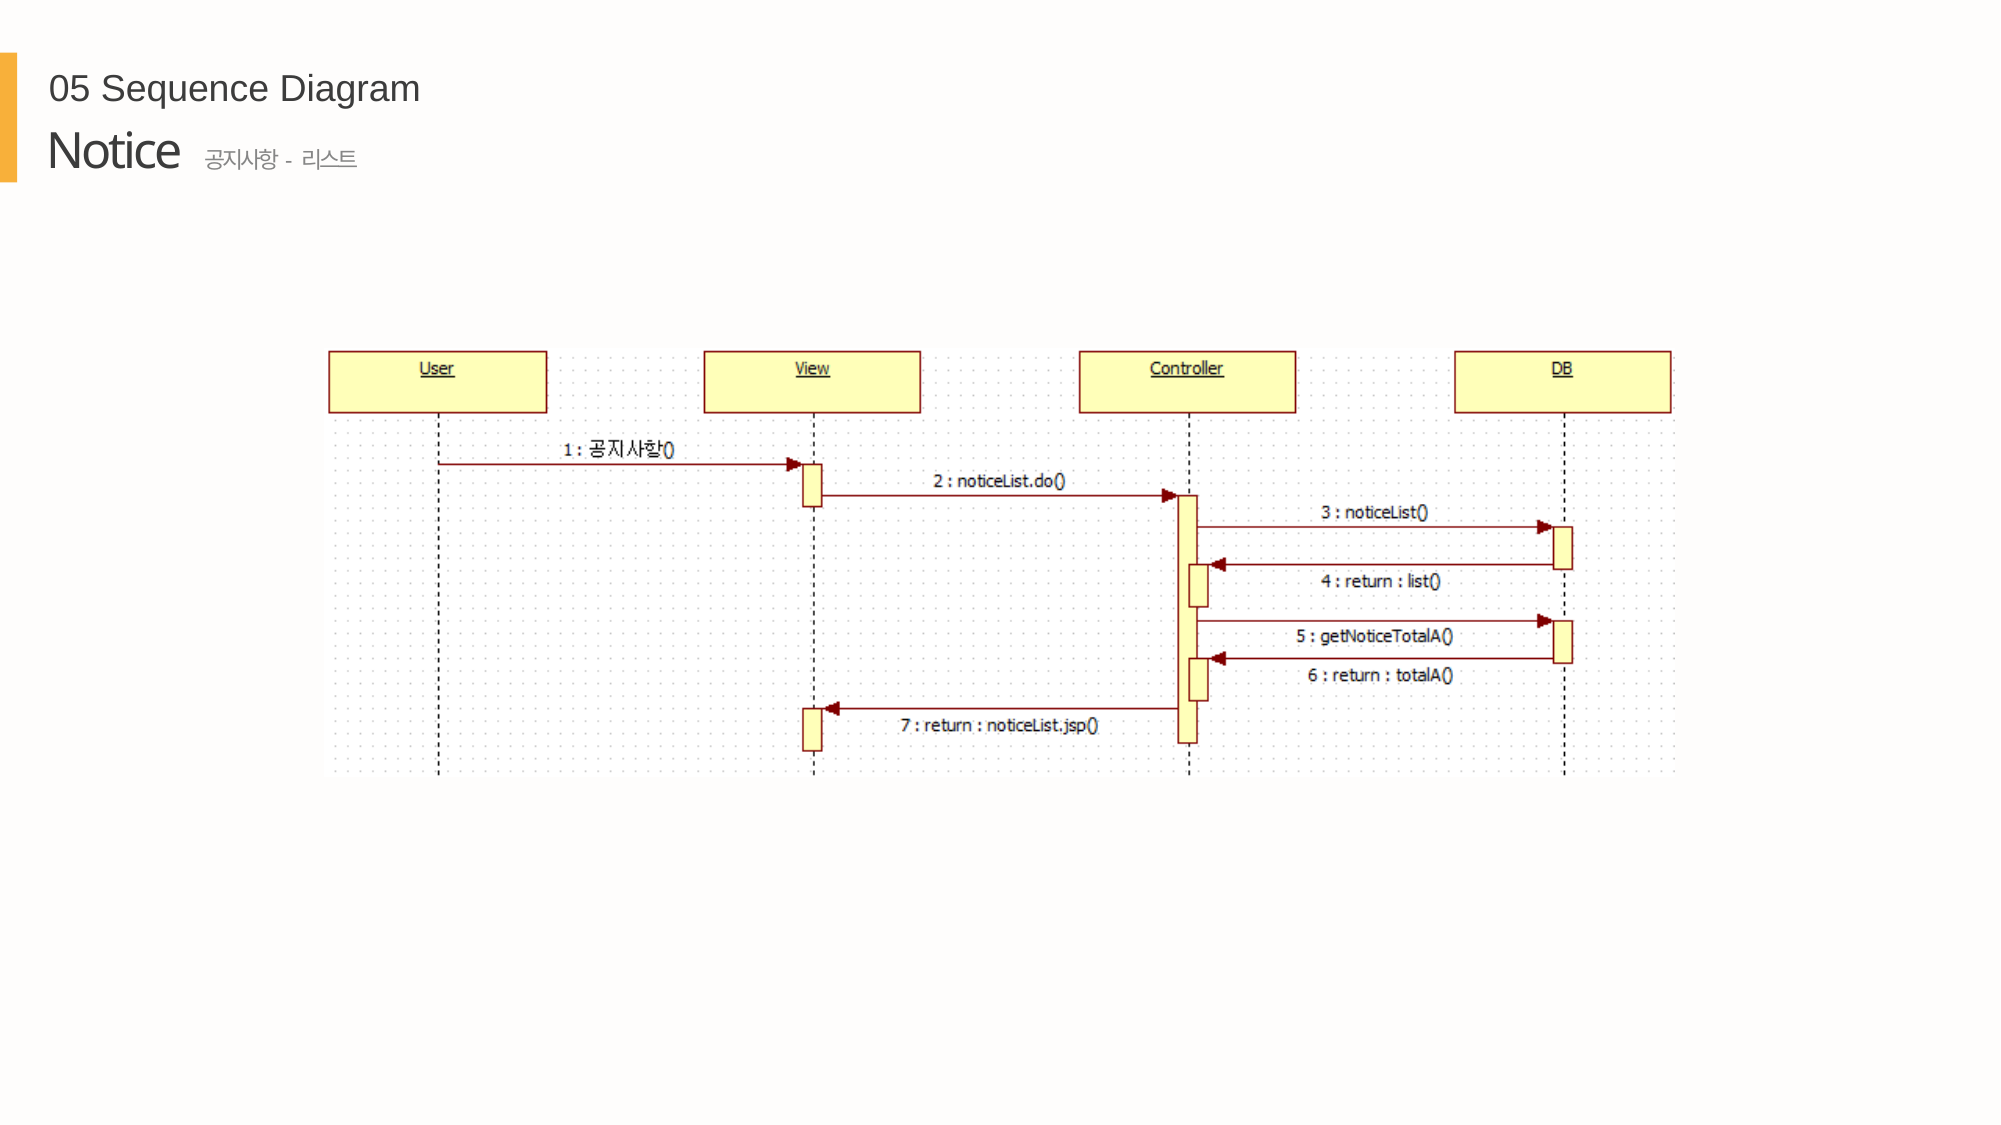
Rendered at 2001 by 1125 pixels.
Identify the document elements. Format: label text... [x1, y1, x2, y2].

text_box [0, 52, 18, 183]
text_box 05 Sequence Diagram [34, 56, 436, 110]
text_box Notice 공지사항- 리스트 [31, 110, 439, 186]
picture [324, 348, 1675, 777]
